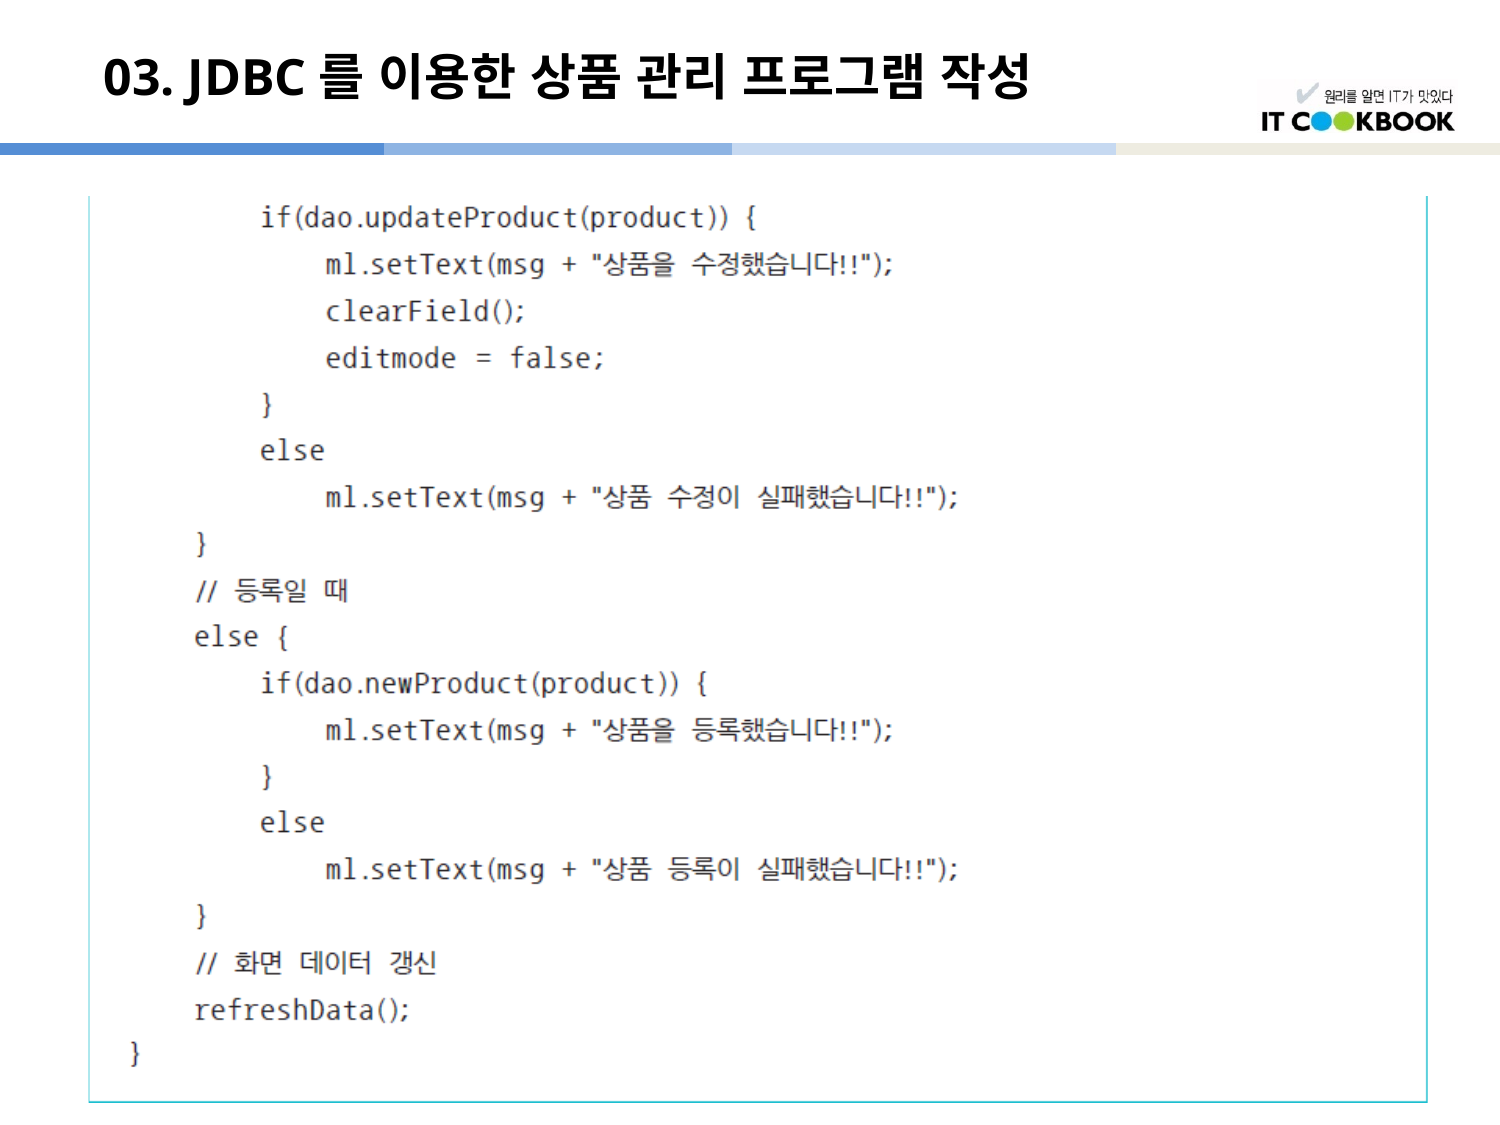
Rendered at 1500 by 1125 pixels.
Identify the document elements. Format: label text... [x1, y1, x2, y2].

picture [88, 195, 1428, 1104]
title 03. JDBC를 이용한 상품 관리 프로그램 작성 [88, 30, 1211, 121]
picture [1257, 79, 1458, 133]
